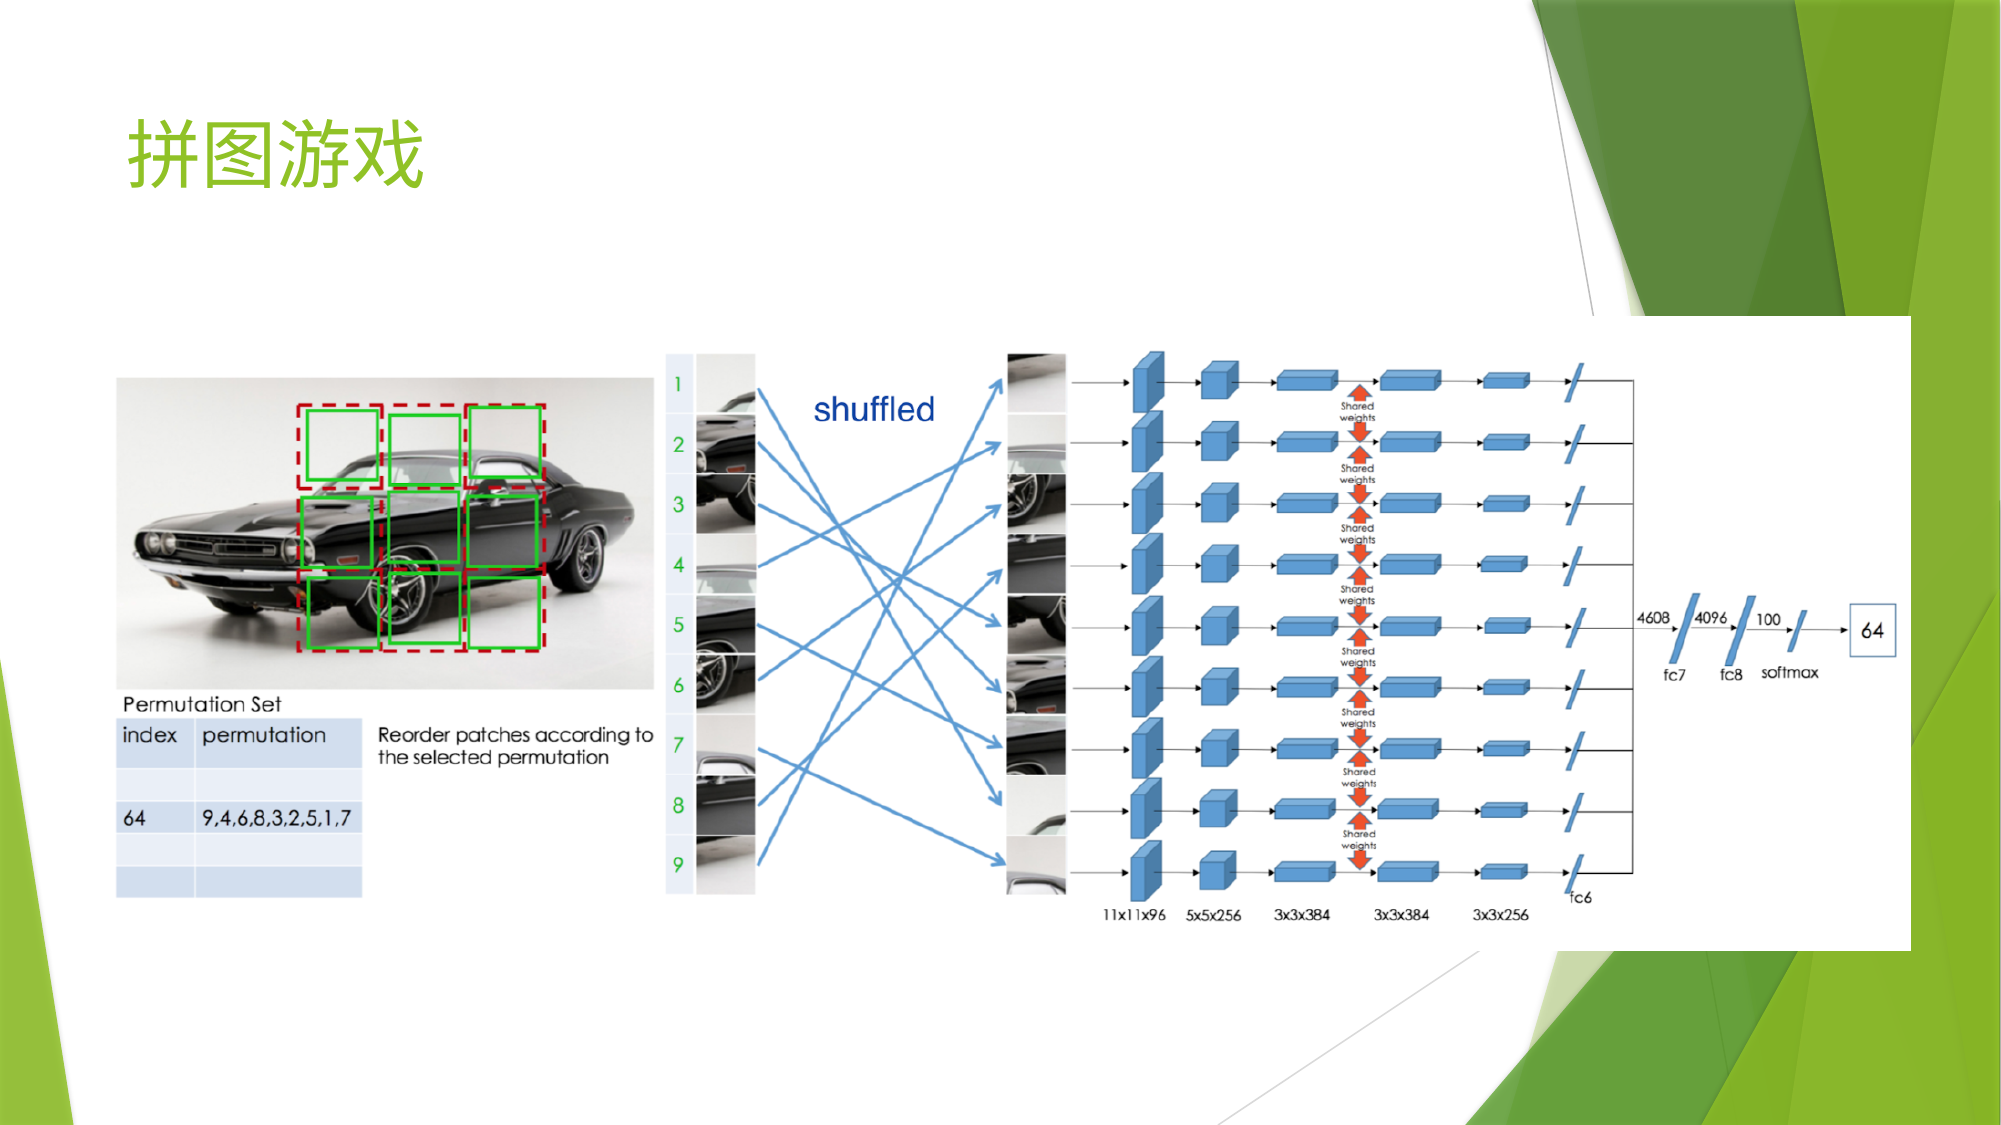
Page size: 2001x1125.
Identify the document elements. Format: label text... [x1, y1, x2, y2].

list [89, 316, 1911, 952]
title 拼图游戏 [111, 99, 1522, 316]
